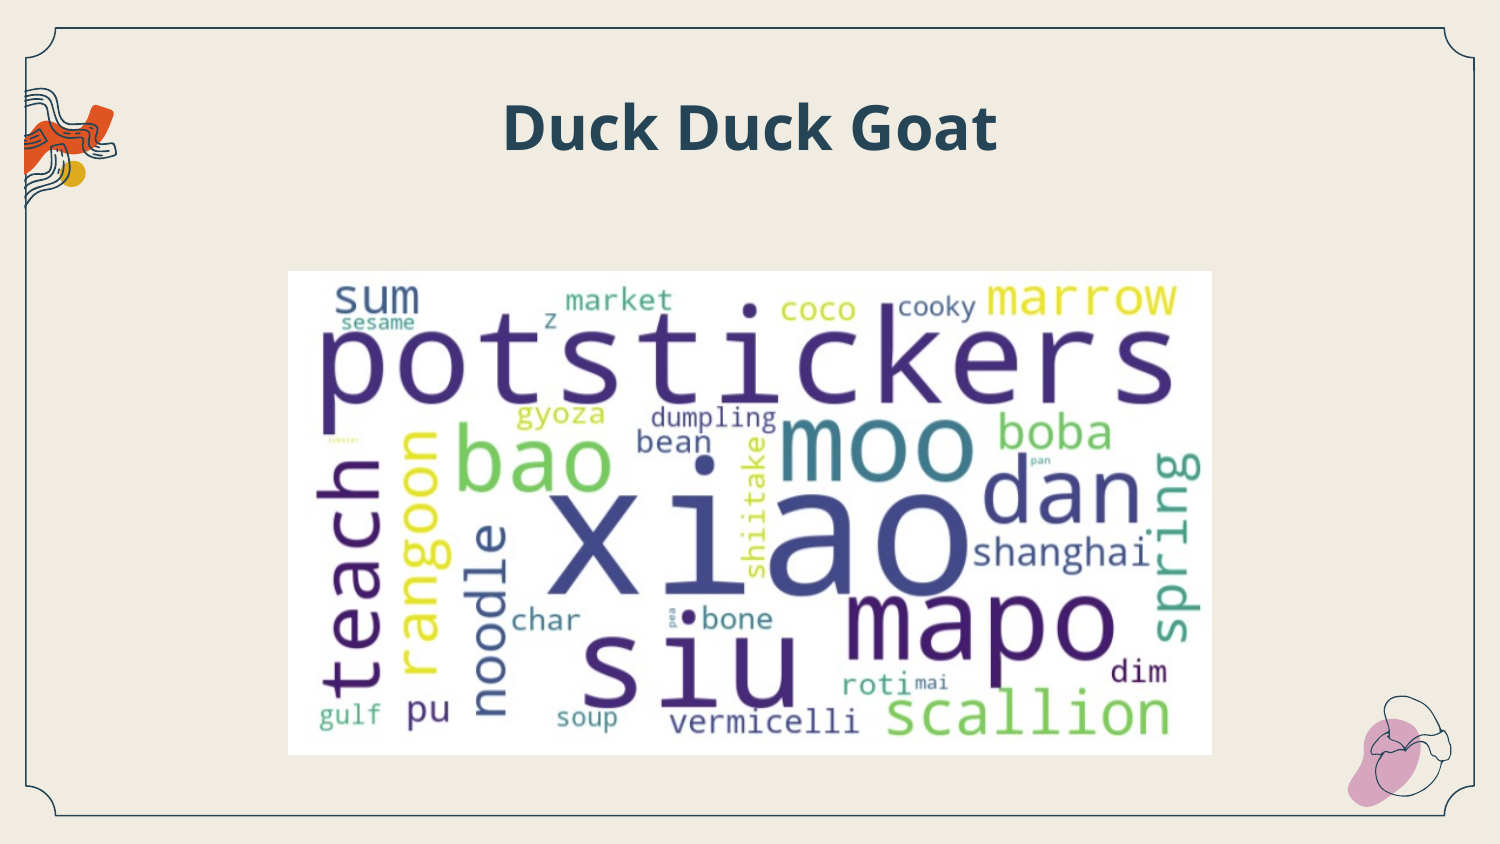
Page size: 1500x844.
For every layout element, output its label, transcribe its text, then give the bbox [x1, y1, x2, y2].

picture [288, 271, 1212, 756]
title Duck Duck Goat [118, 72, 1382, 167]
